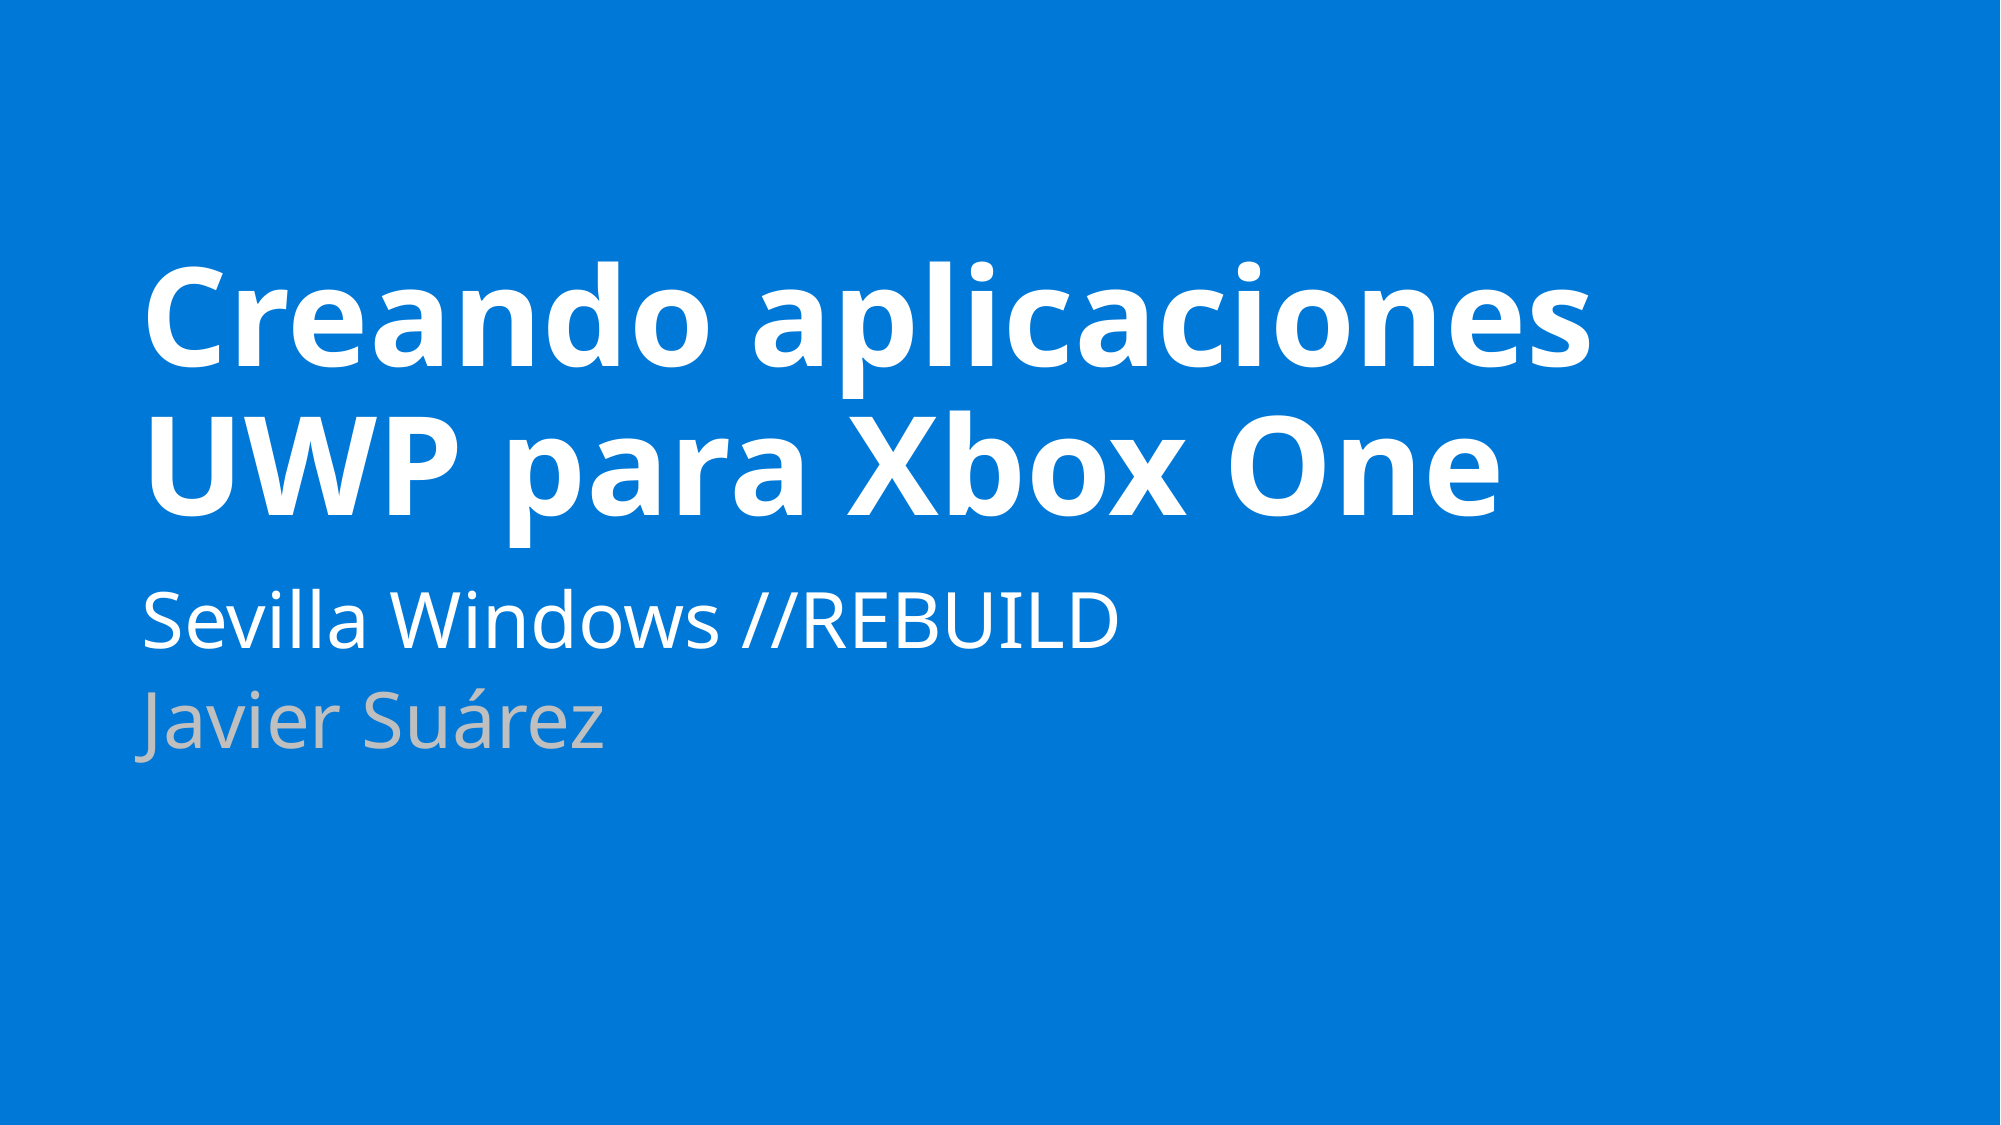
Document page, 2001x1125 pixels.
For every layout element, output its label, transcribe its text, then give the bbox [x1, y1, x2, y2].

subtitle Sevilla Windows //REBUILD Javier Suárez [119, 562, 1368, 931]
title Creando aplicaciones UWP para Xbox One [118, 120, 1882, 563]
